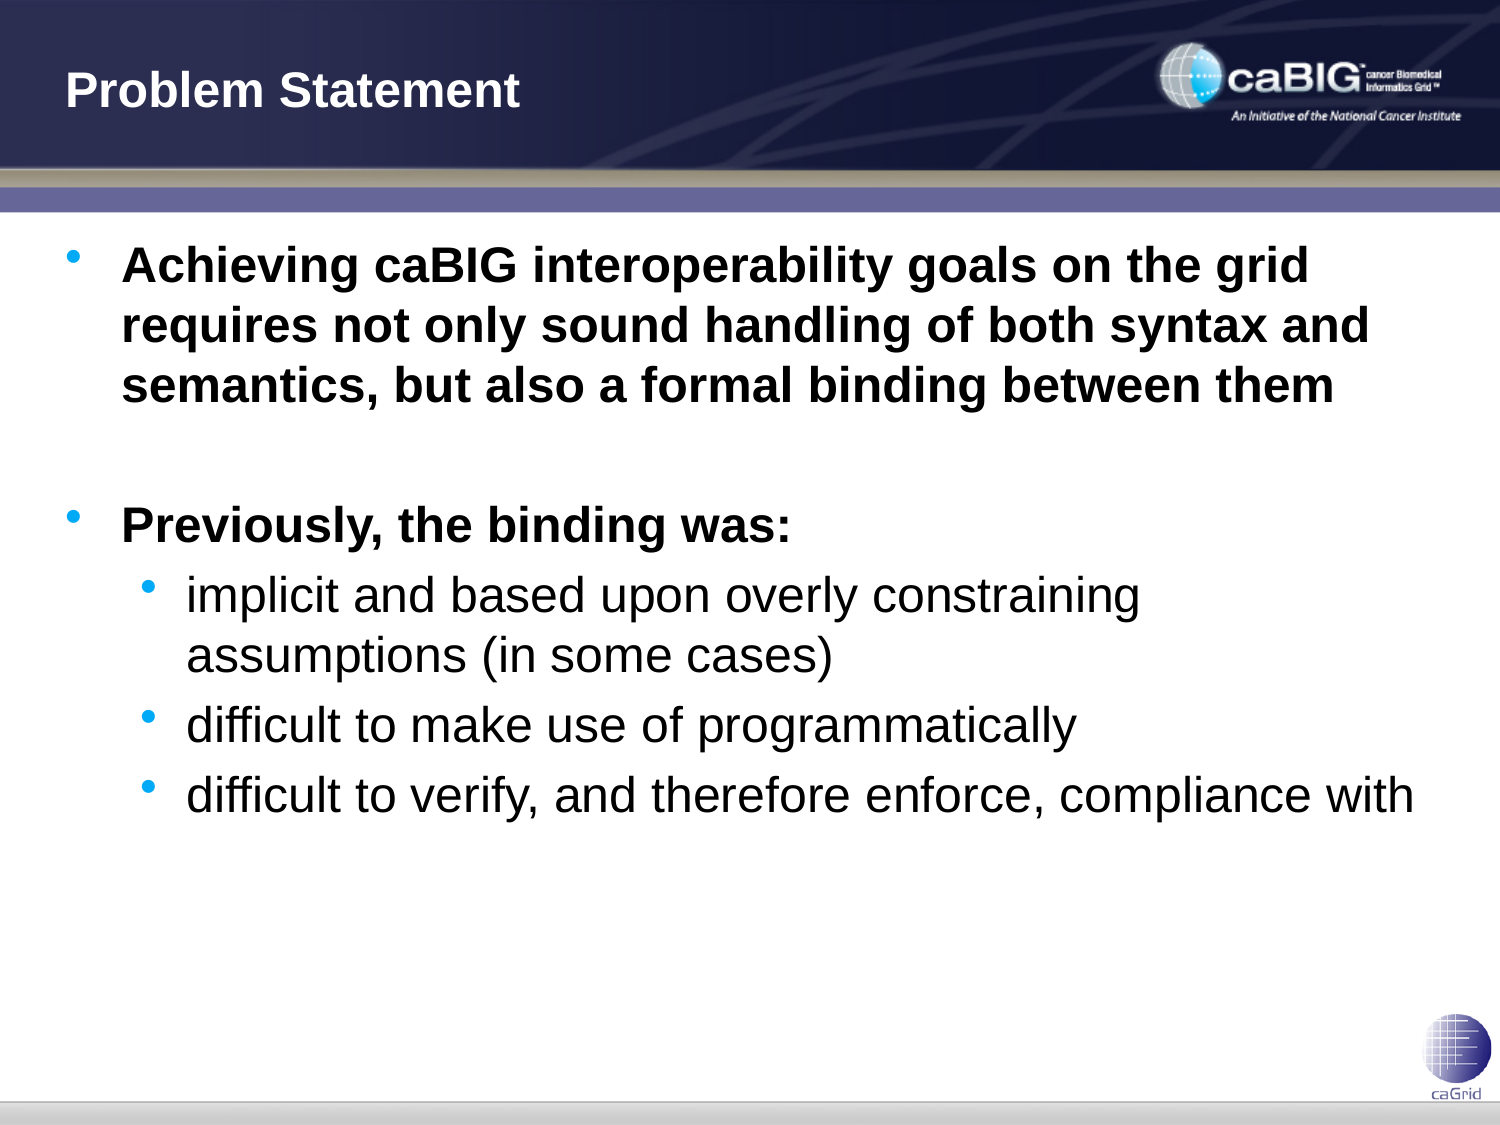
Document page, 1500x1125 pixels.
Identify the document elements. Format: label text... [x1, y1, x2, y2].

picture [0, 213, 1500, 1125]
picture [0, 0, 1500, 187]
title Problem Statement [49, 0, 1176, 176]
list Achieving caBIG interoperability goals on the grid requires not only sound handling of both syntax and semantics, but also a formal binding between them Previously, the binding was: implicit and based upon overly constraining assumptions (in some cases) difficult to make use of programmatically difficult to verify, and therefore enforce, compliance with [49, 224, 1438, 1038]
